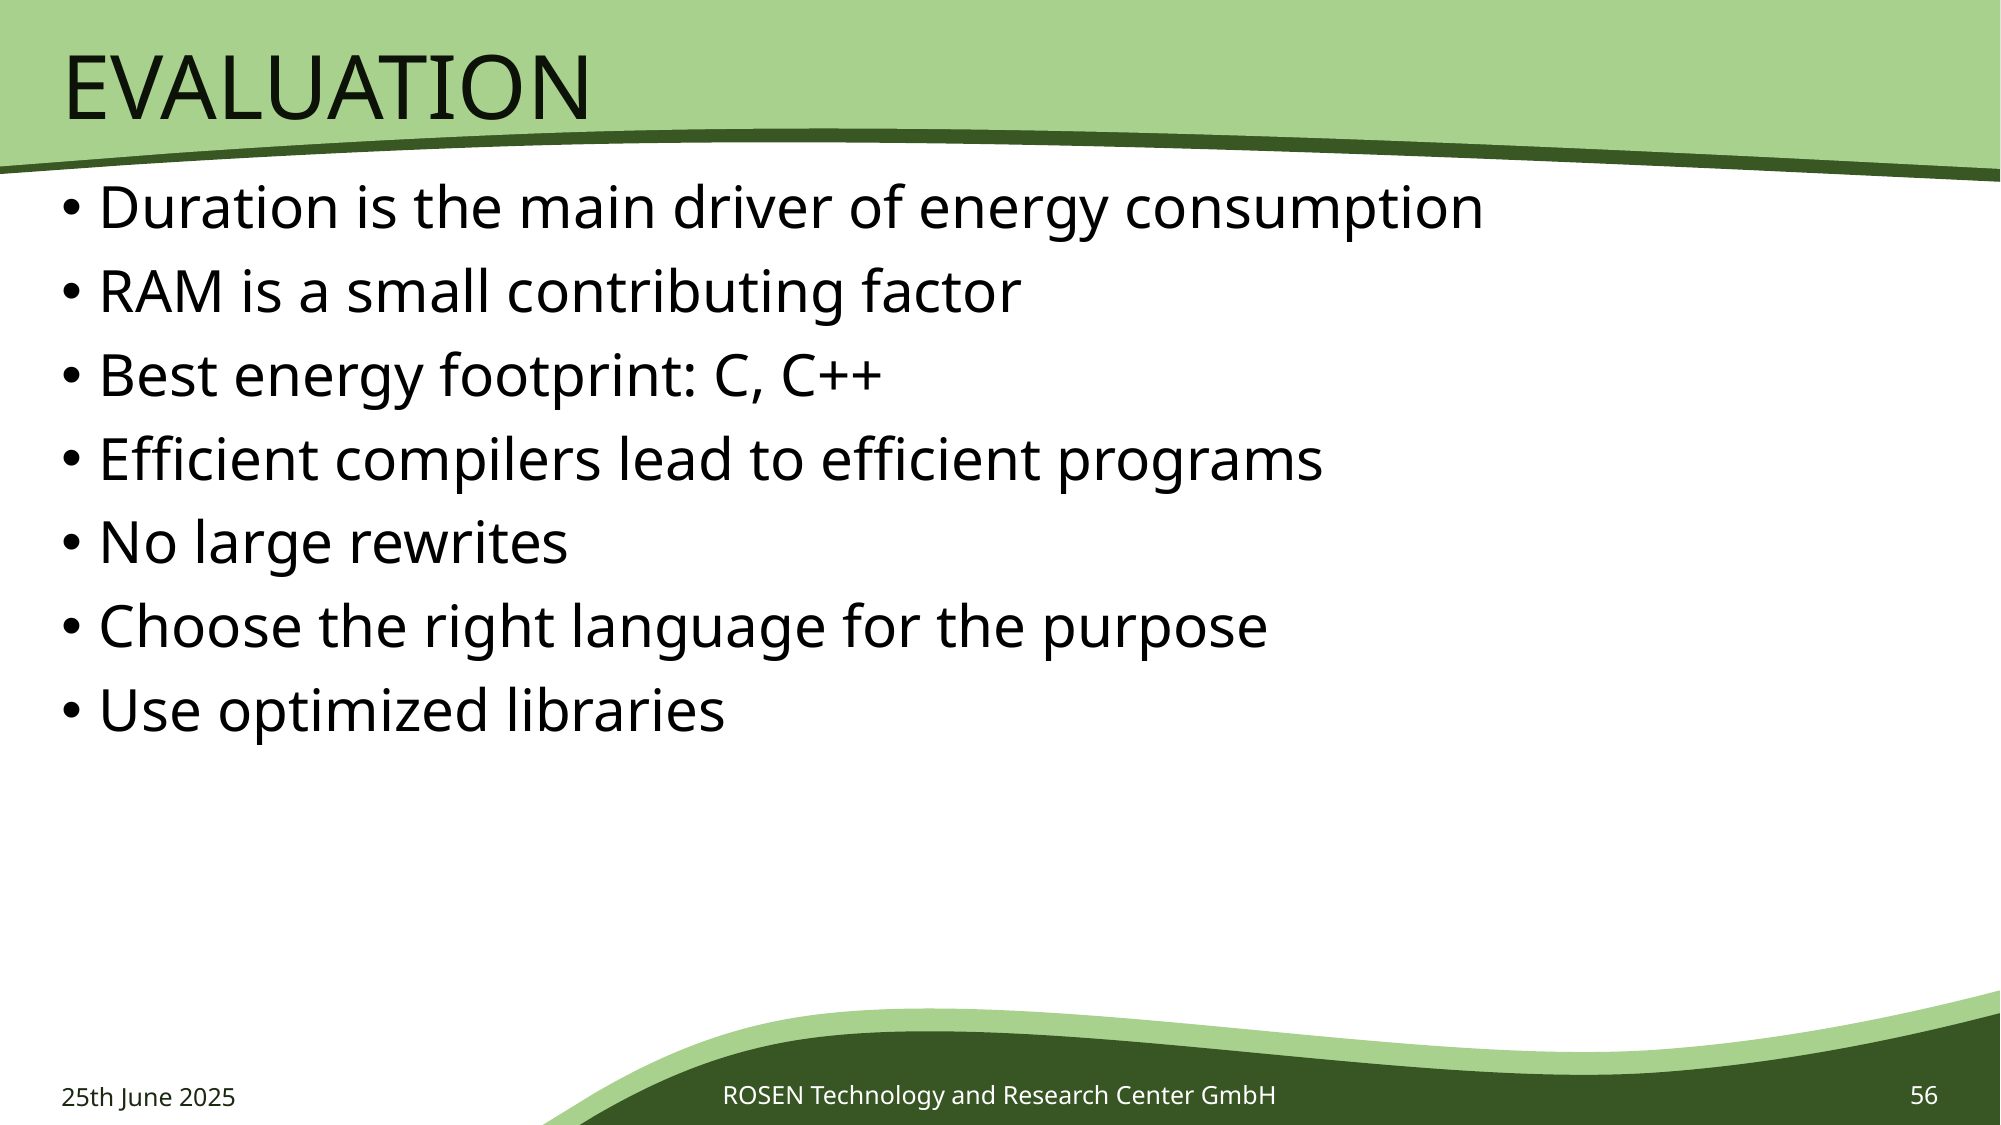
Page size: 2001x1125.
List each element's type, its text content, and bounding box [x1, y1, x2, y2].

title Evaluation [46, 34, 1954, 146]
list Duration is the main driver of energy consumption RAM is a small contributing factor Best energy footprint: C, C++ Efficient compilers lead to efficient programs No large rewrites Choose the right language for the purpose Use optimized libraries [46, 170, 1954, 1092]
slide_number 56 [1751, 1066, 1954, 1125]
footer ROSEN Technology and Research Center GmbH [410, 1066, 1590, 1125]
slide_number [46, 1066, 290, 1125]
